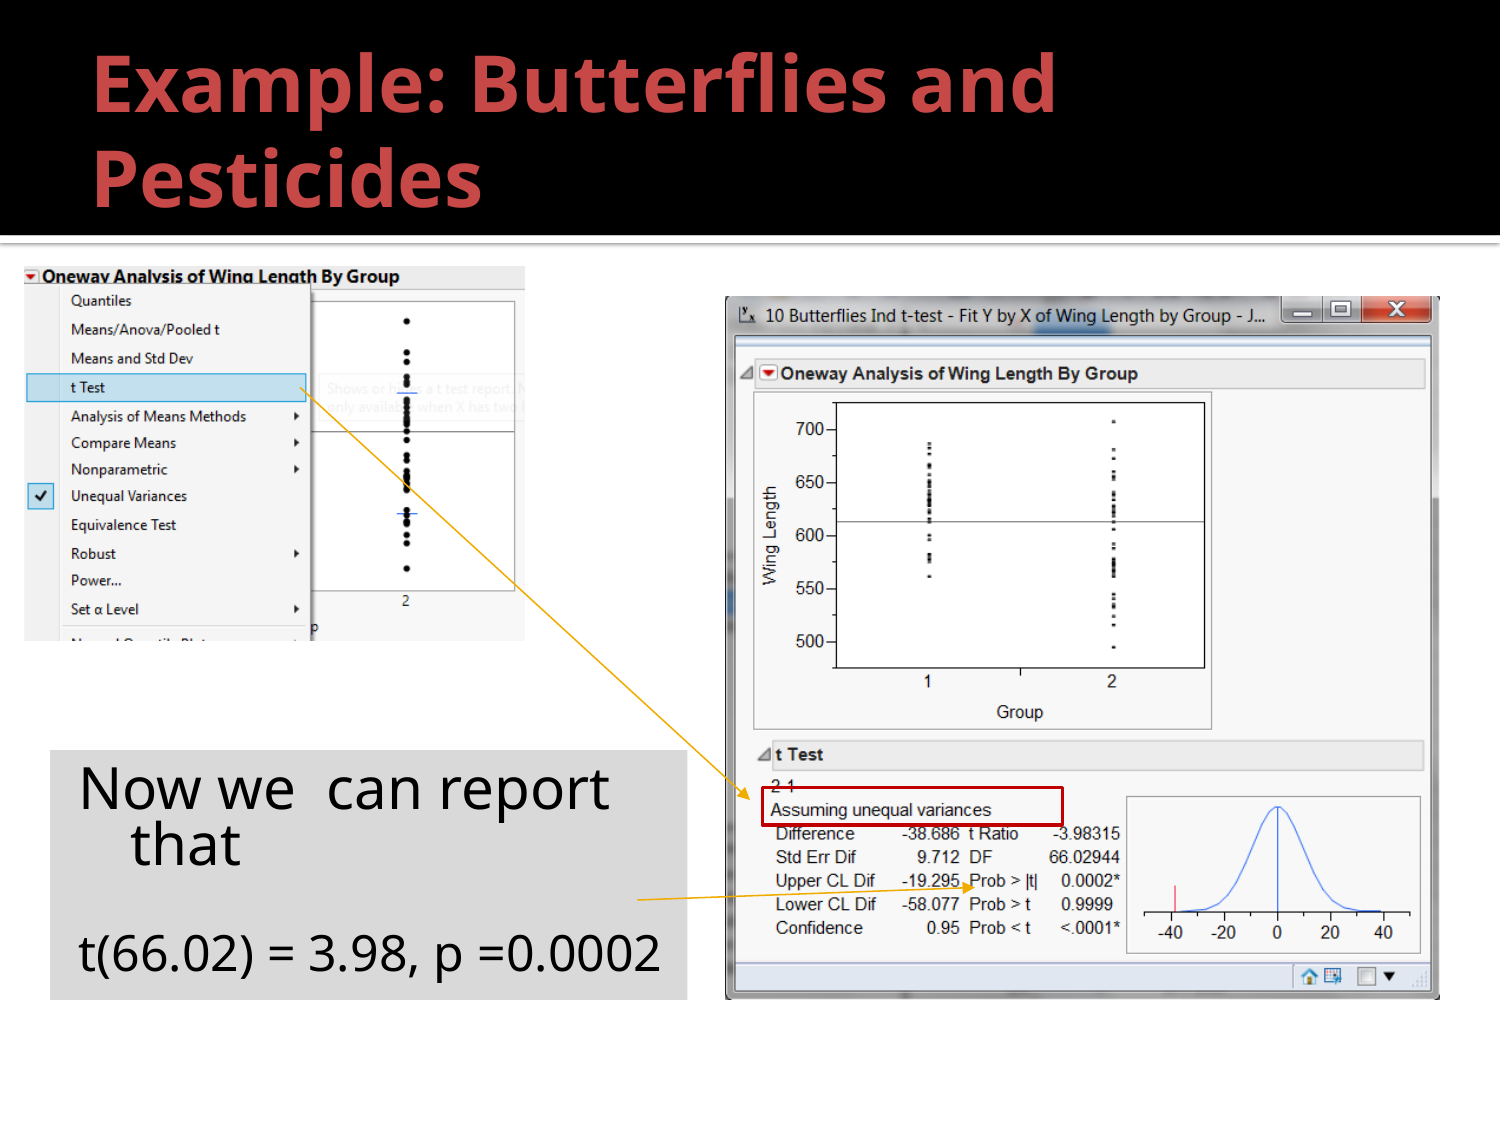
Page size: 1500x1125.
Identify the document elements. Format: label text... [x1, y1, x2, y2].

title Example: Butterflies and Pesticides [75, 25, 1475, 231]
picture [24, 266, 526, 642]
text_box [637, 887, 976, 901]
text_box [299, 387, 751, 801]
picture [724, 295, 1440, 1001]
text_box Now we can report that t(66.02) = 3.98, p =0.0002 [50, 750, 688, 1000]
